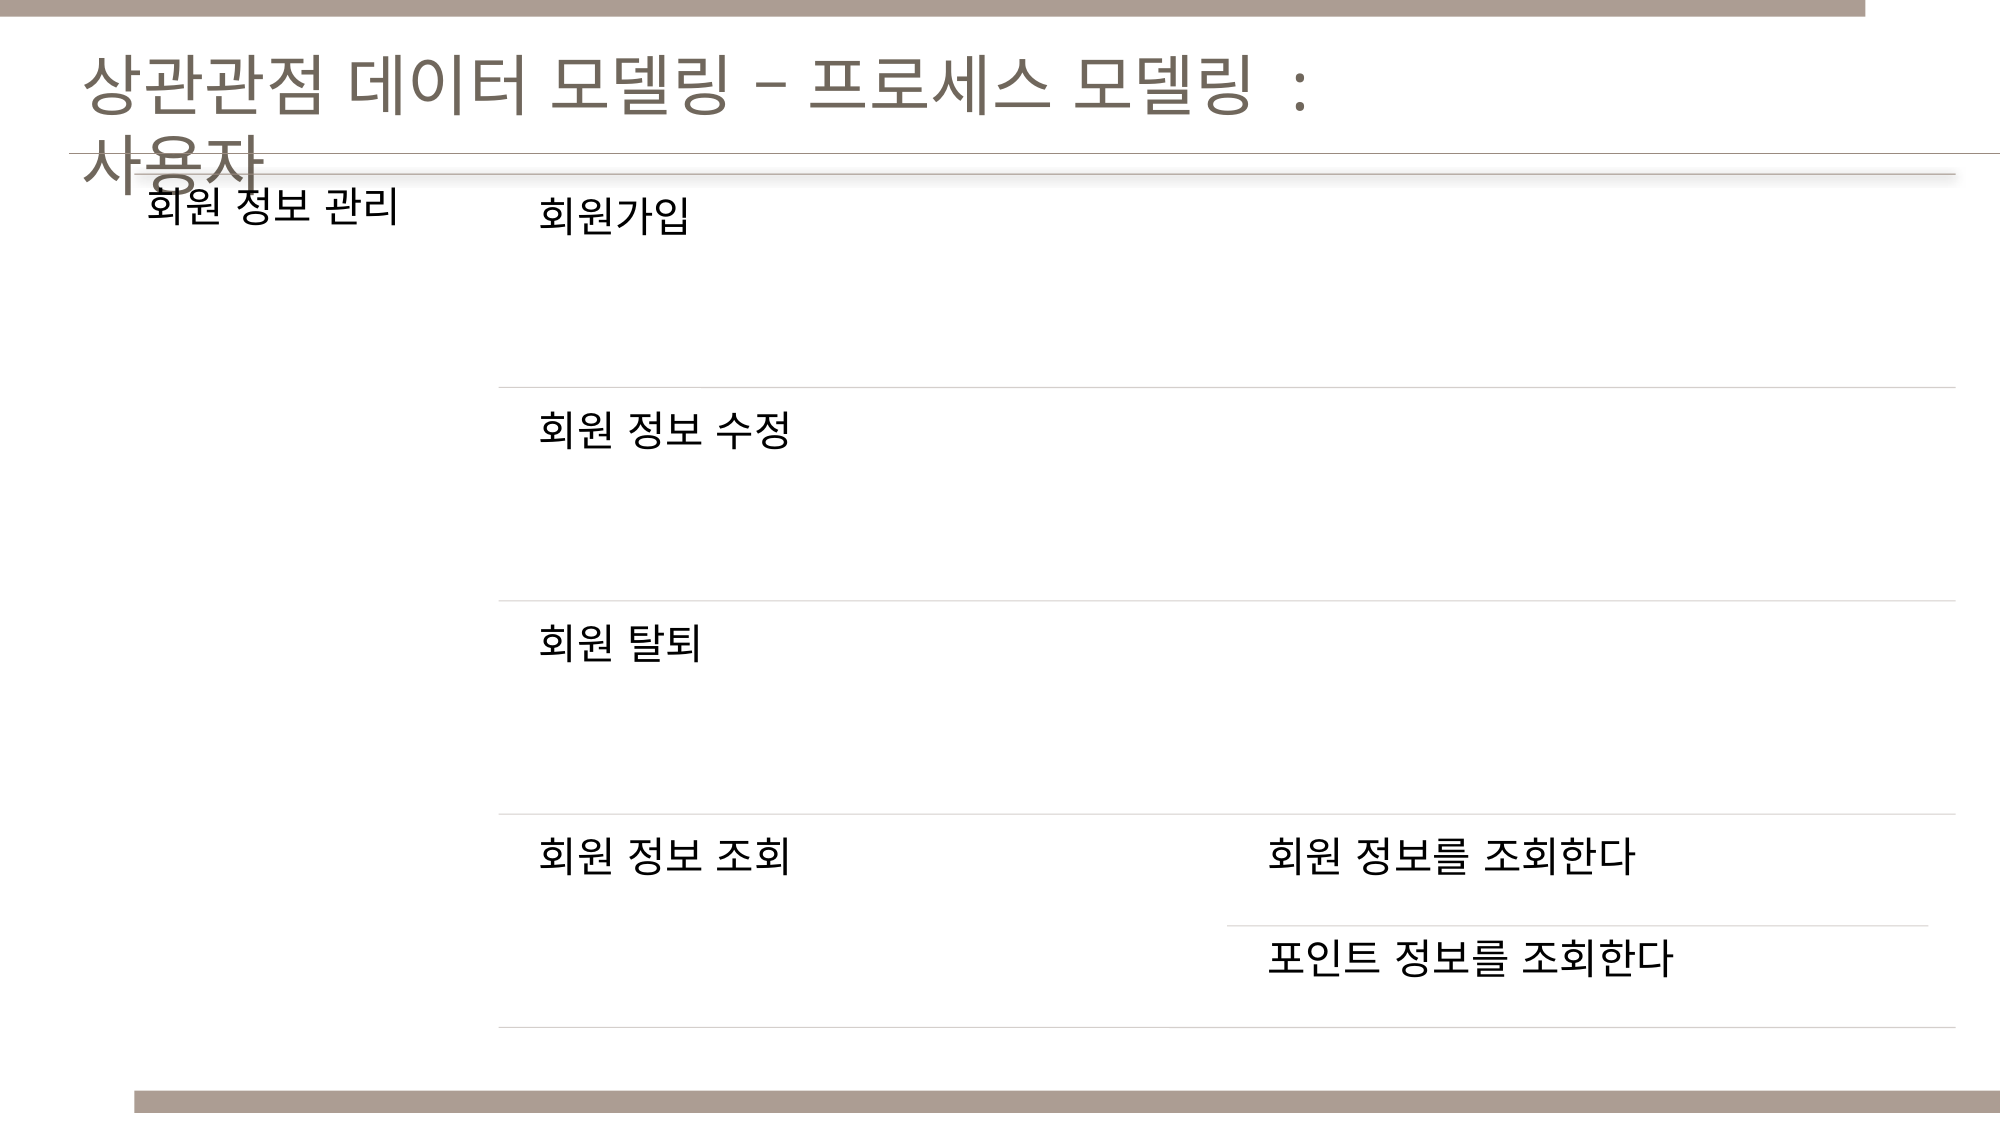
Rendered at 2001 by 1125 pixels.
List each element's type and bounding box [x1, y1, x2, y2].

text_box [67, 36, 2000, 1039]
text_box [133, 1090, 2000, 1114]
text_box [0, 0, 1866, 18]
